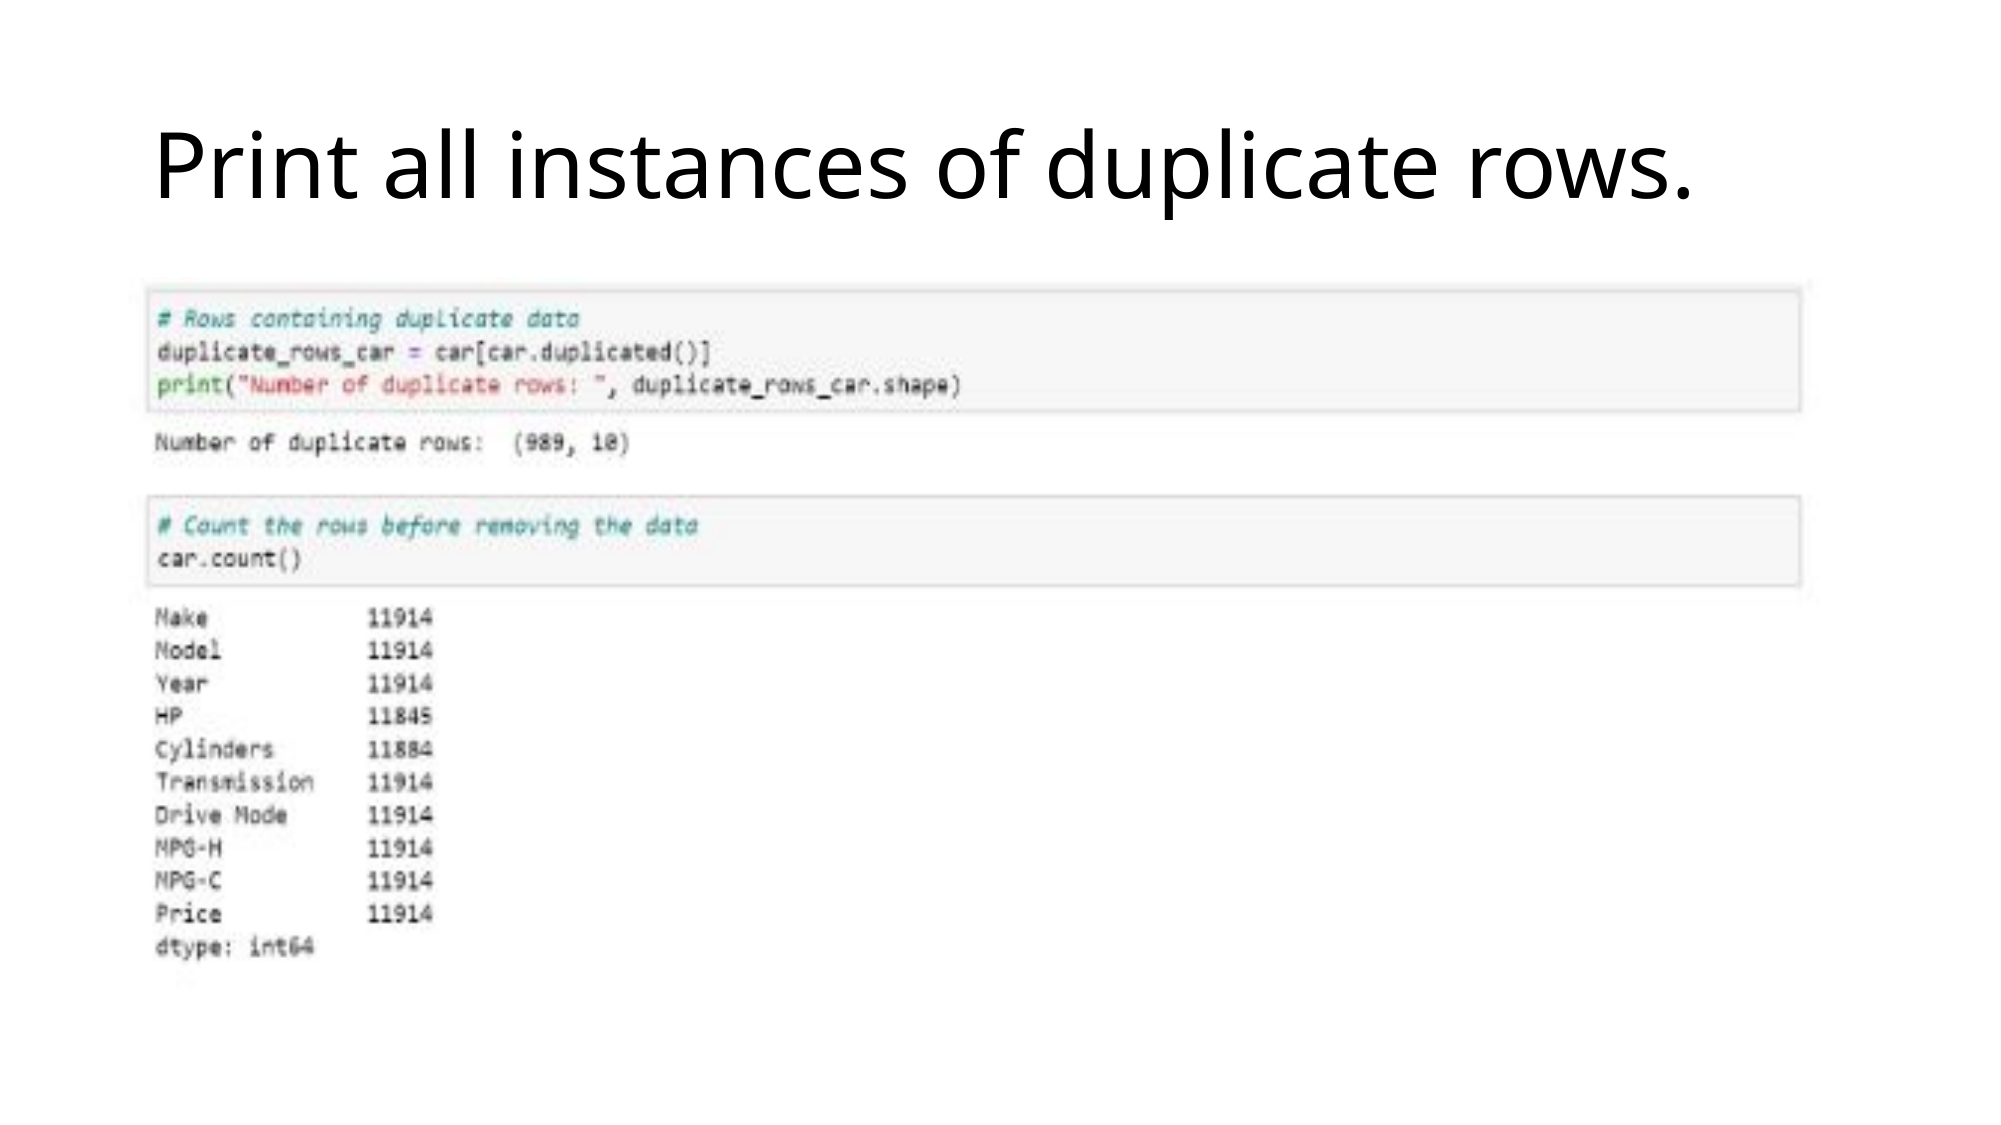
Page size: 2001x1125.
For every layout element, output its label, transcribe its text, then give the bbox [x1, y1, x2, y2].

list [106, 277, 1832, 1023]
title Print all instances of duplicate rows. [137, 59, 1863, 278]
